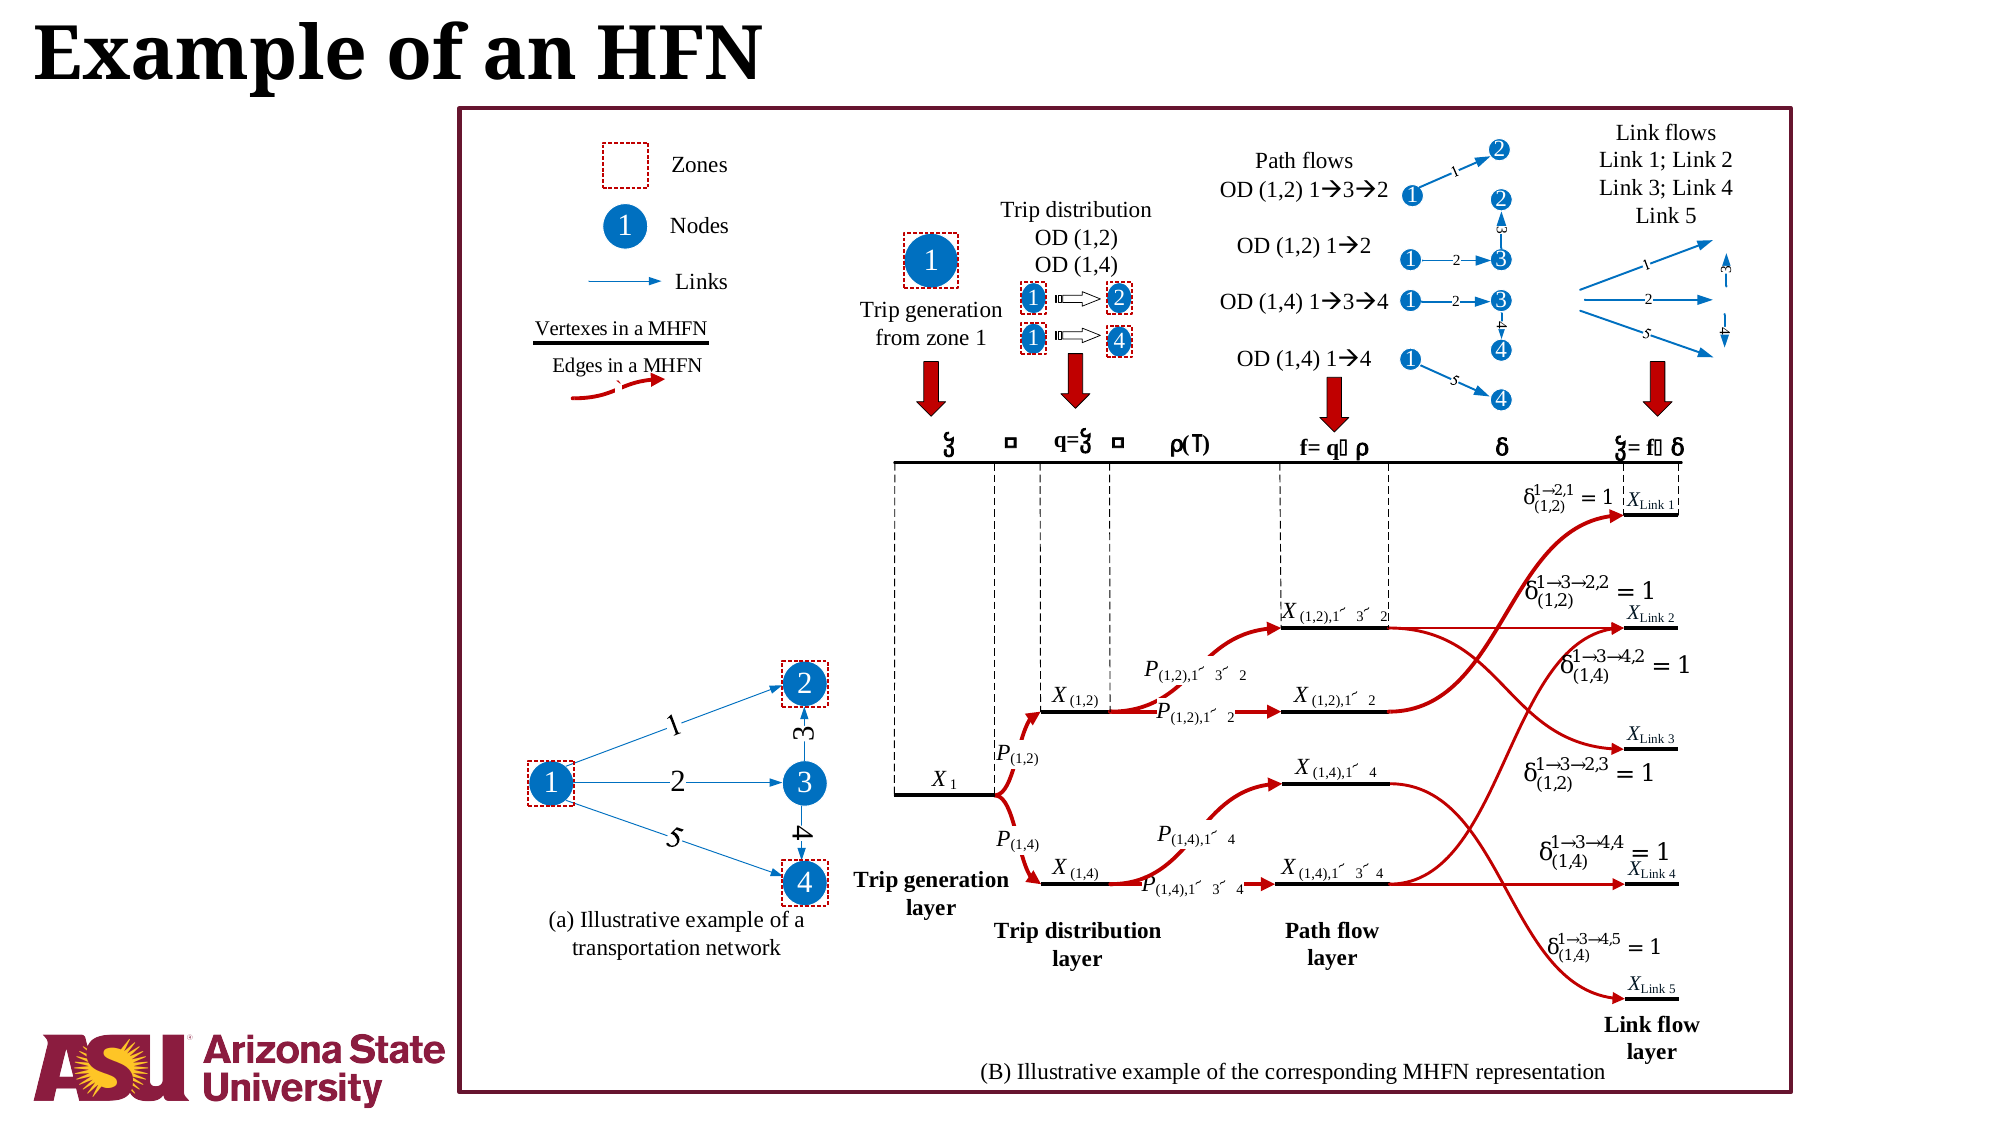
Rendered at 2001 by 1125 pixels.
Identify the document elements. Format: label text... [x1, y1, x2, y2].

picture [0, 1001, 478, 1125]
text_box Example of an HFN [18, 1, 1267, 104]
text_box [508, 117, 1759, 1087]
text_box [457, 106, 1793, 1094]
